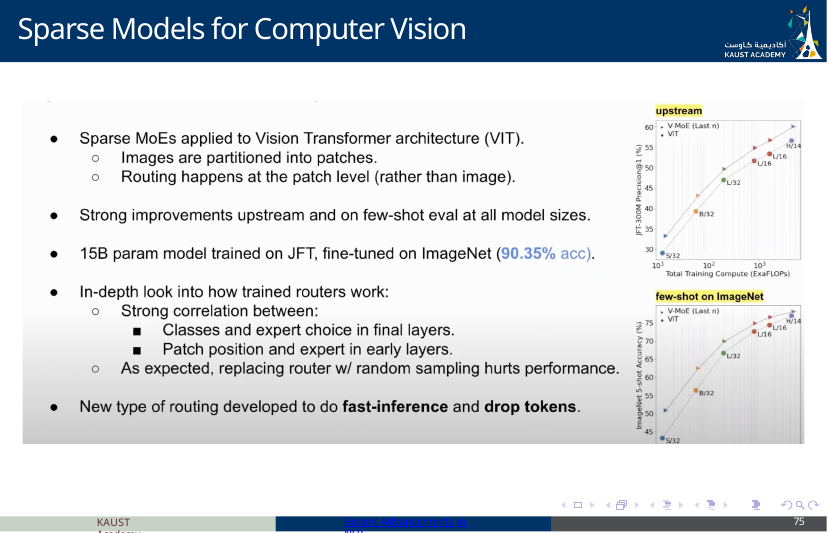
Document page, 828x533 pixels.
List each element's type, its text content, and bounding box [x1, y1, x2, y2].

picture [721, 2, 827, 62]
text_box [0, 516, 827, 532]
picture [22, 101, 805, 444]
title Sparse Models for Computer Vision [15, 7, 735, 99]
